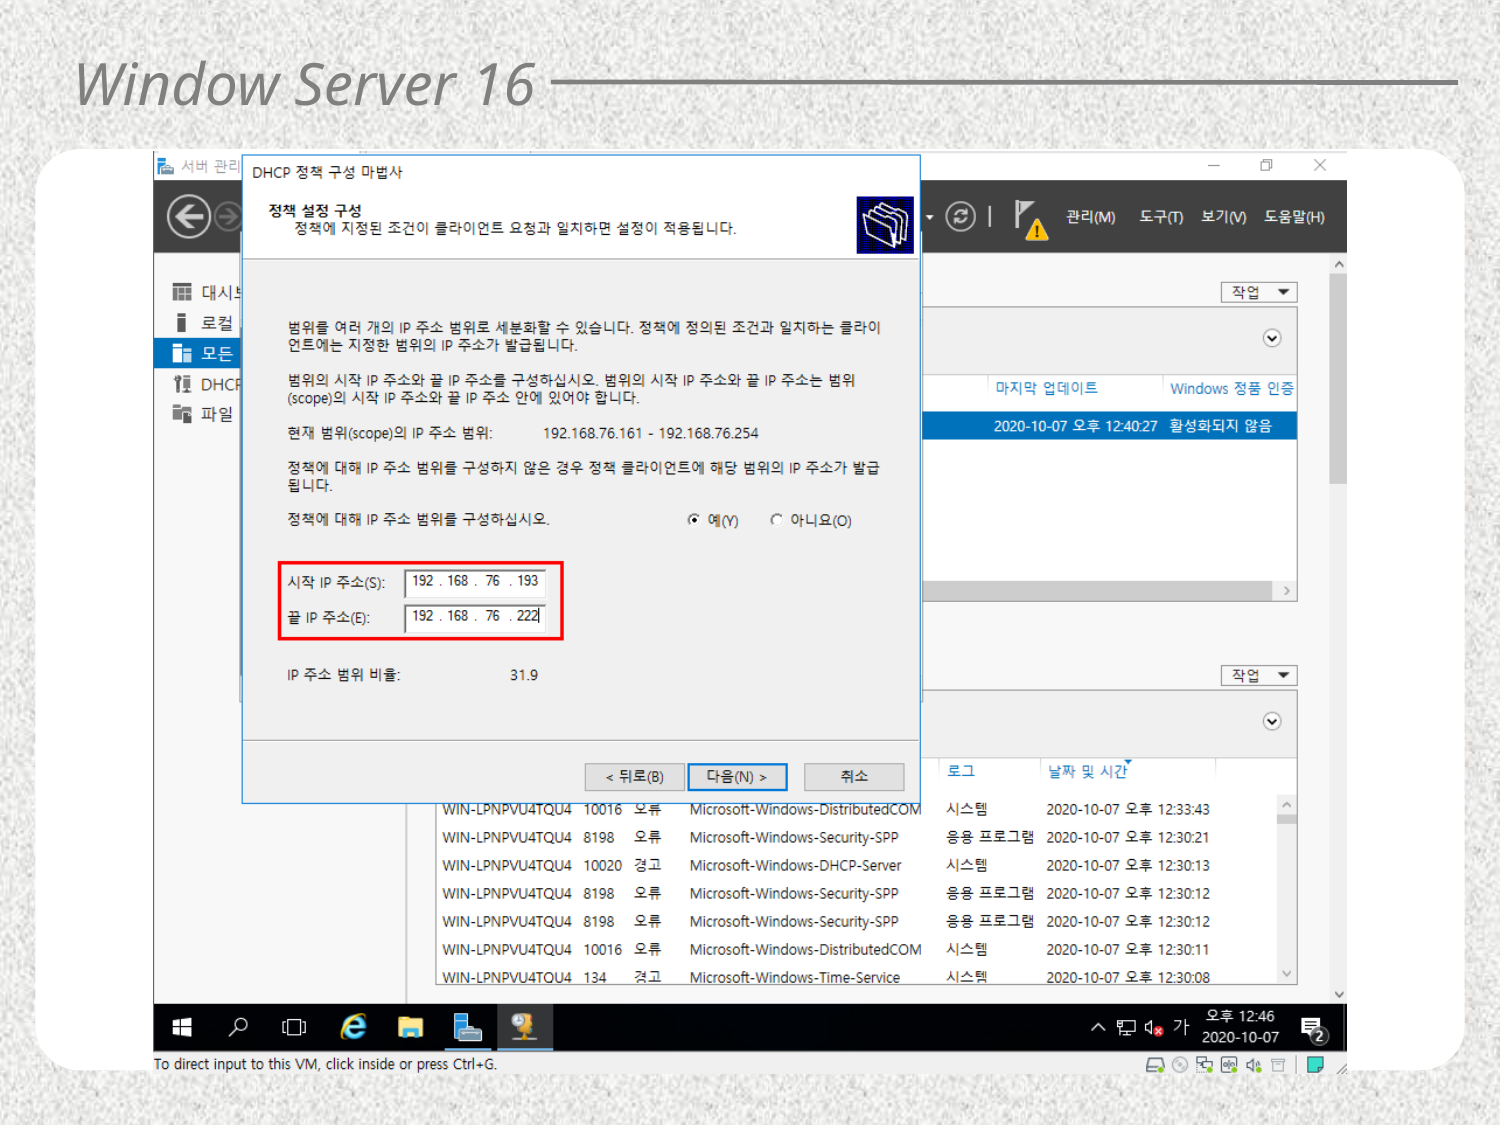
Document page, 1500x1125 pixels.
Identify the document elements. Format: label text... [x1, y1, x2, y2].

text_box Window Server 16 [57, 39, 551, 125]
text_box [35, 148, 1465, 1071]
picture [0, 0, 1500, 1125]
